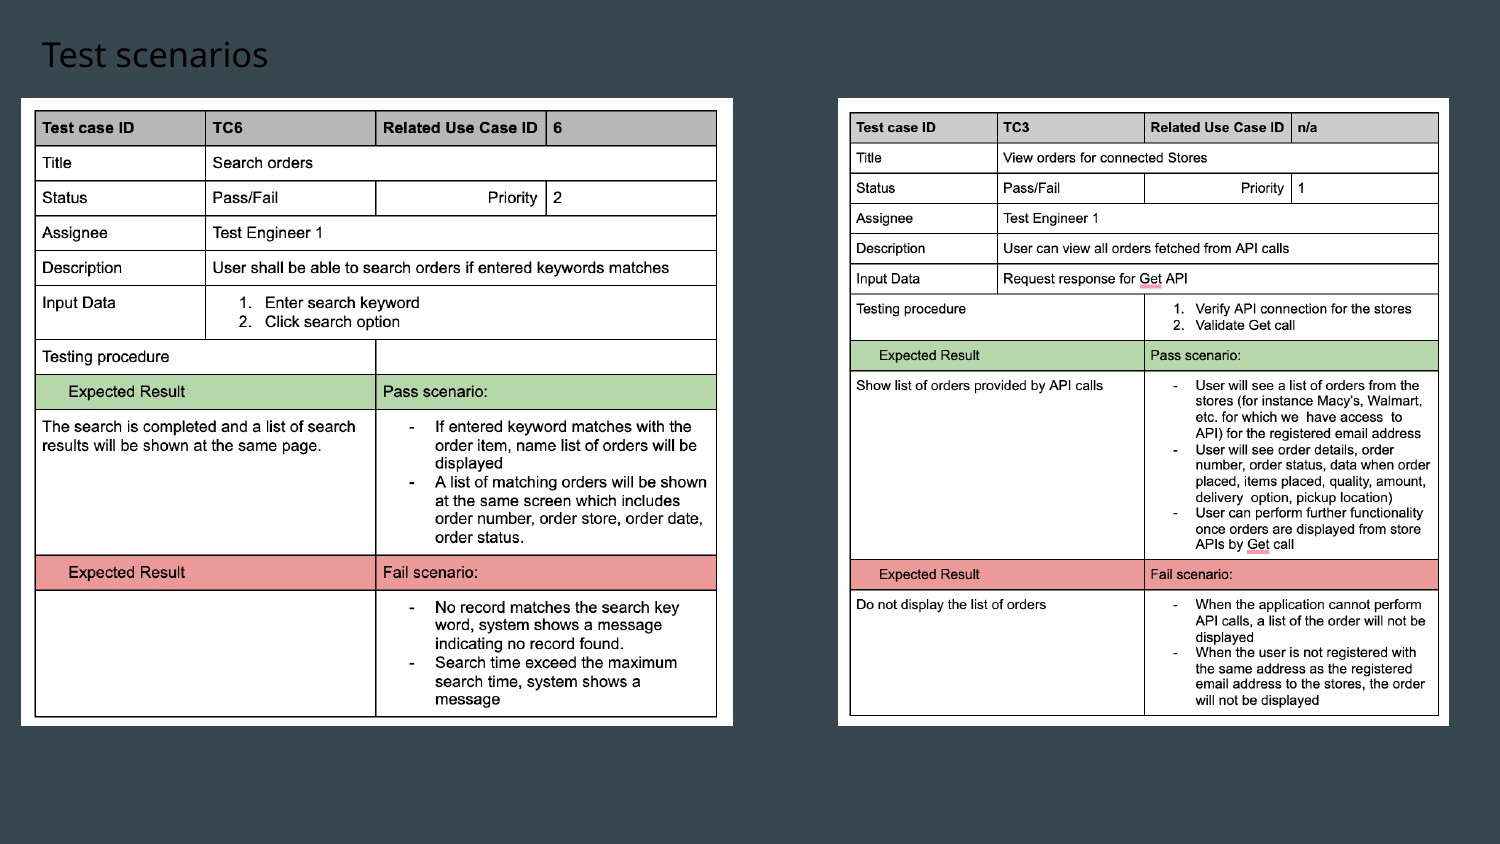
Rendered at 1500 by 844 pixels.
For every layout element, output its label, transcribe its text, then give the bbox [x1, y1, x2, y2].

picture [21, 98, 733, 726]
title Test scenarios [26, 18, 658, 91]
picture [838, 98, 1450, 726]
